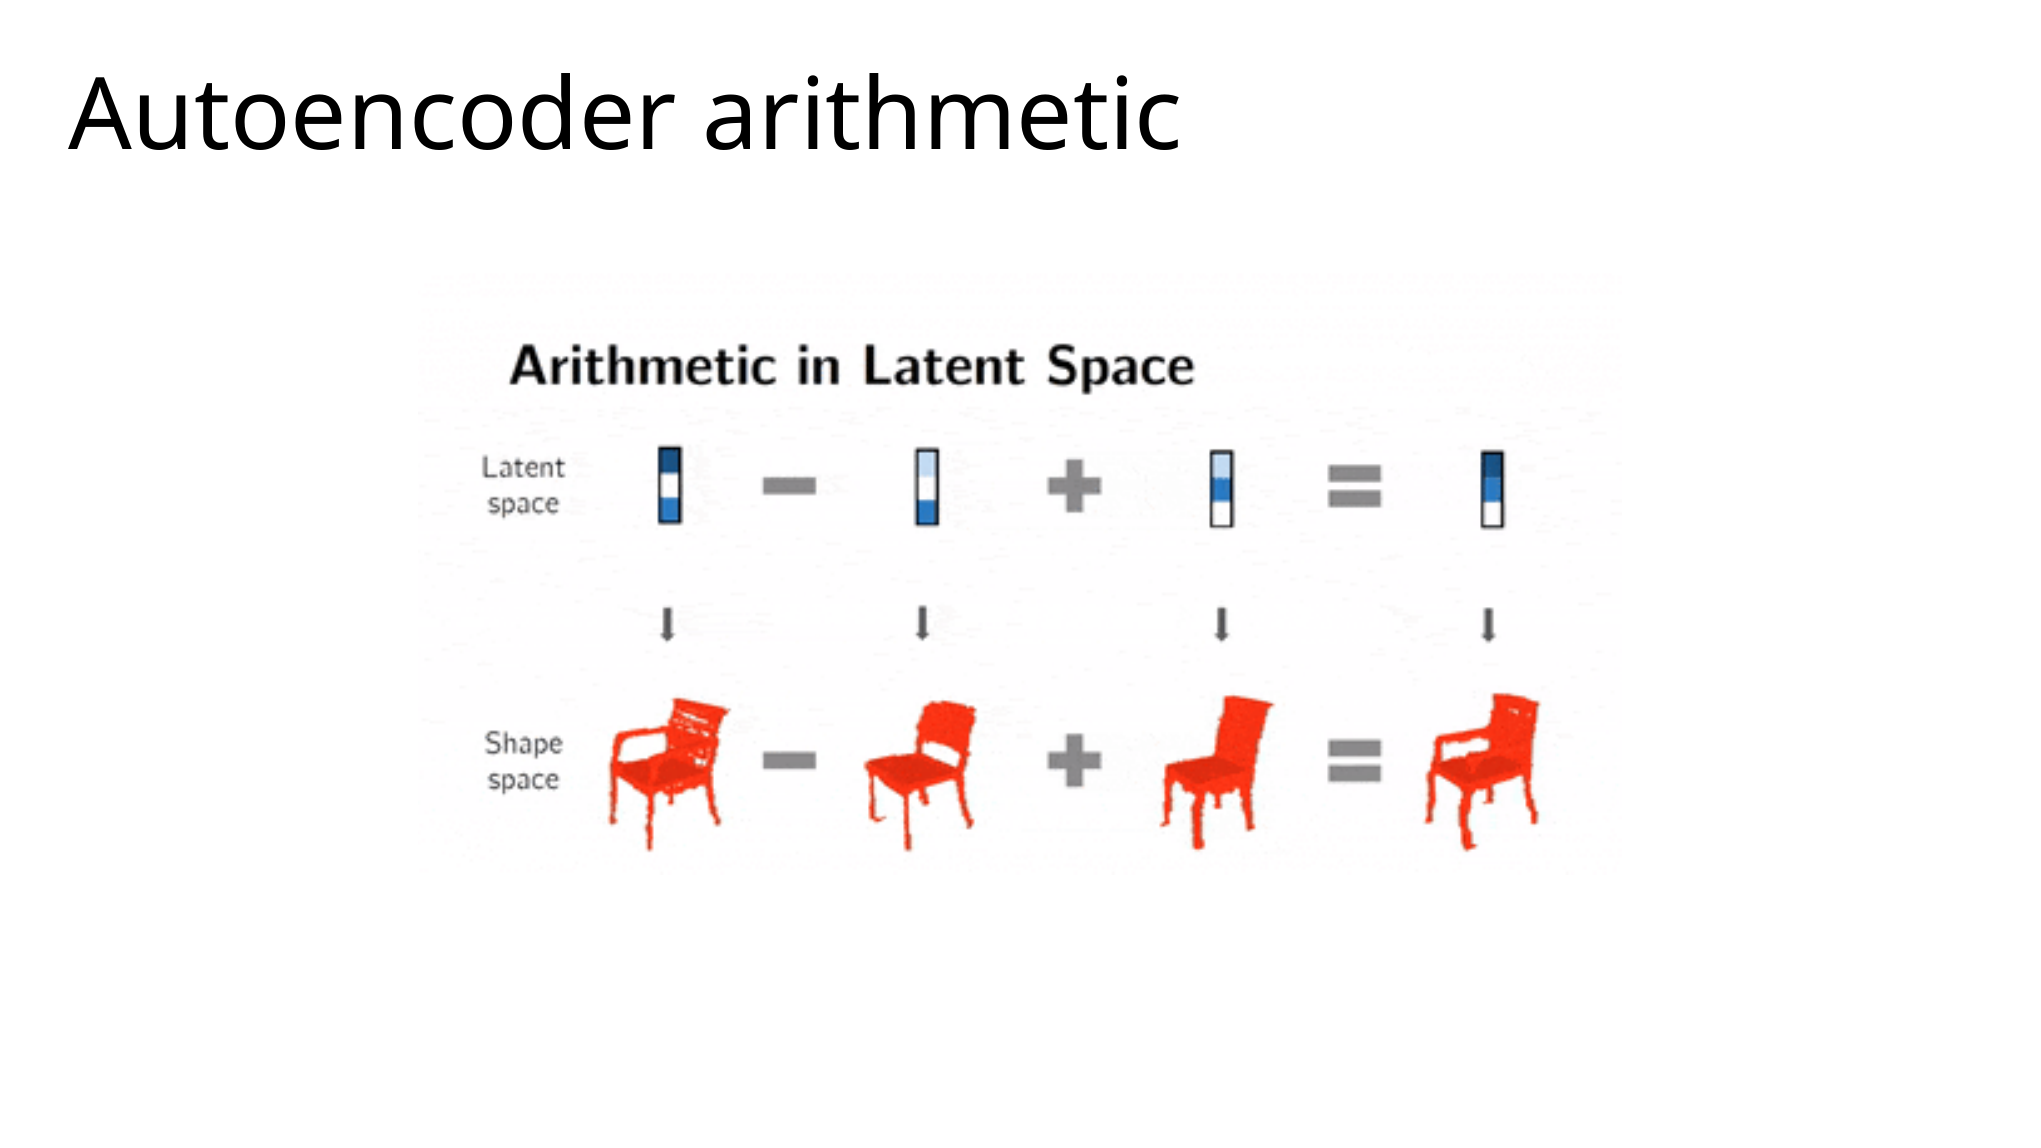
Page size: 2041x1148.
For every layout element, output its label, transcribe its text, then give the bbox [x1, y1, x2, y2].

picture [417, 272, 1622, 875]
title Autoencoder arithmetic [45, 48, 1996, 199]
